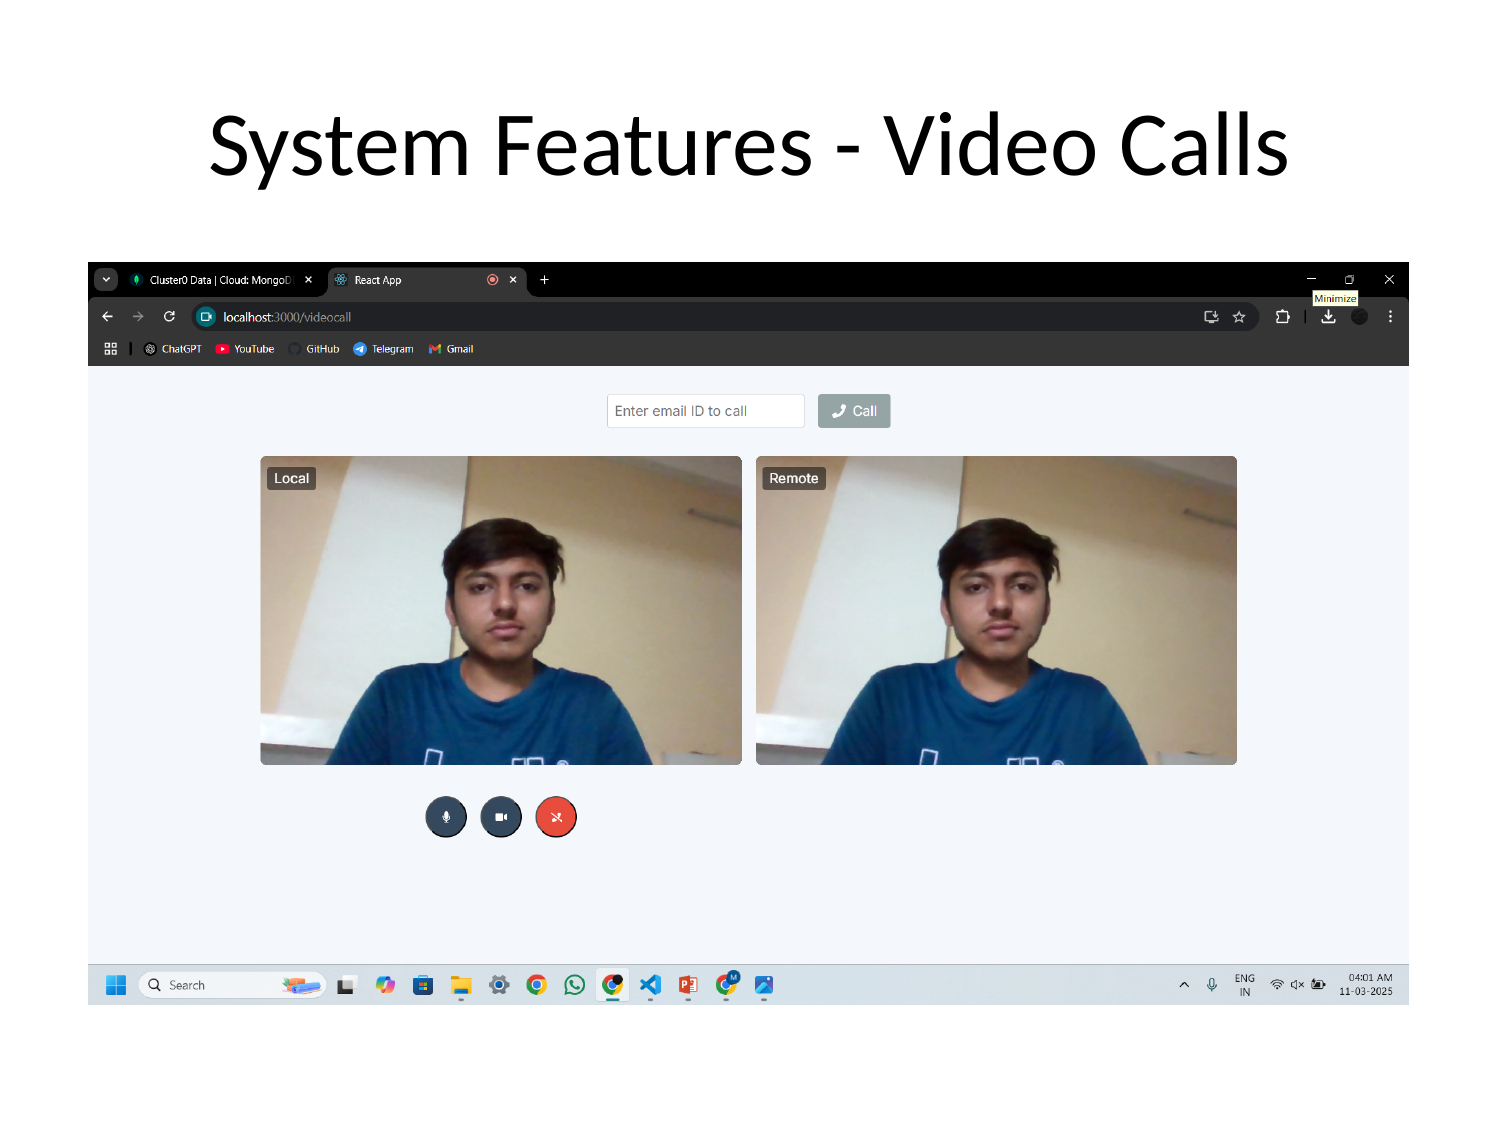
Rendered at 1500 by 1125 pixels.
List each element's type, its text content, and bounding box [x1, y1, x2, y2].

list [88, 262, 1409, 1006]
title System Features - Video Calls [75, 45, 1425, 233]
